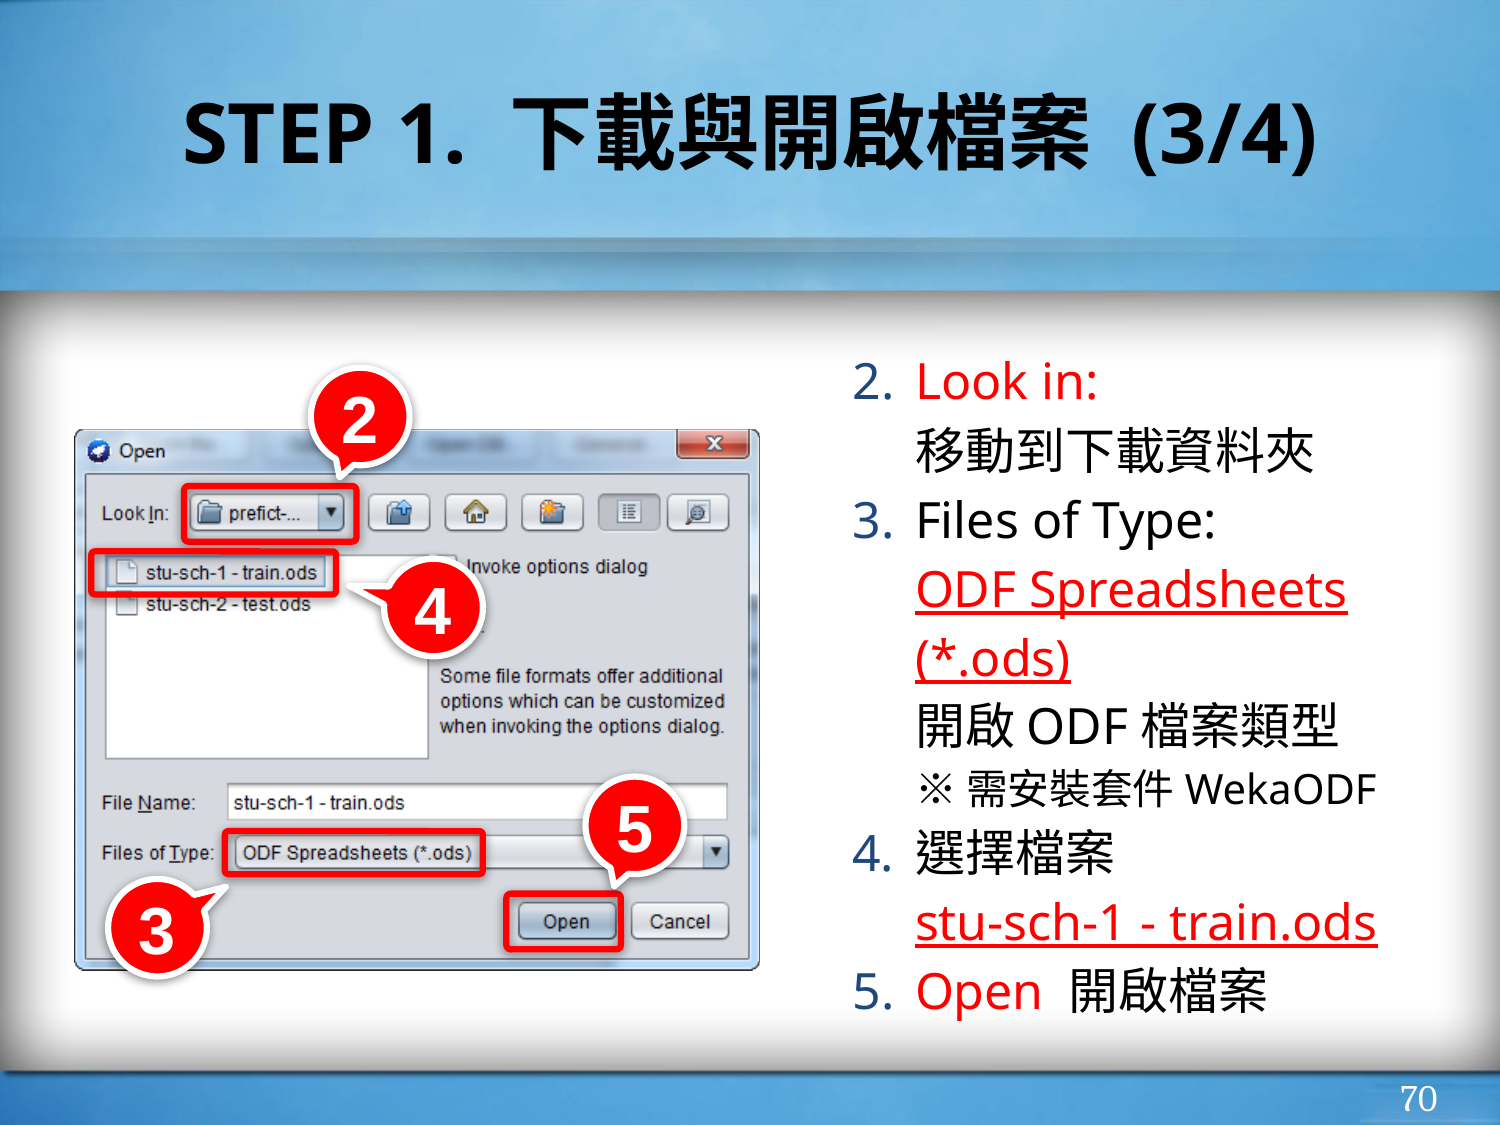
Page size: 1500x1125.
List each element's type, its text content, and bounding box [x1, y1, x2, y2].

picture [0, 0, 1500, 1125]
slide_number ‹#› [1350, 1074, 1488, 1118]
list Look in: 移動到下載資料夾 Files of Type: ODF Spreadsheets (*.ods) 開啟ODF檔案類型 ※ 需安裝套件WekaODF 選擇檔案 stu-sch-1 - train.ods Open 開啟檔案 [825, 293, 1432, 1067]
title STEP 1. 下載與開啟檔案 (3/4) [78, 27, 1422, 232]
text_box 2 [310, 367, 410, 426]
